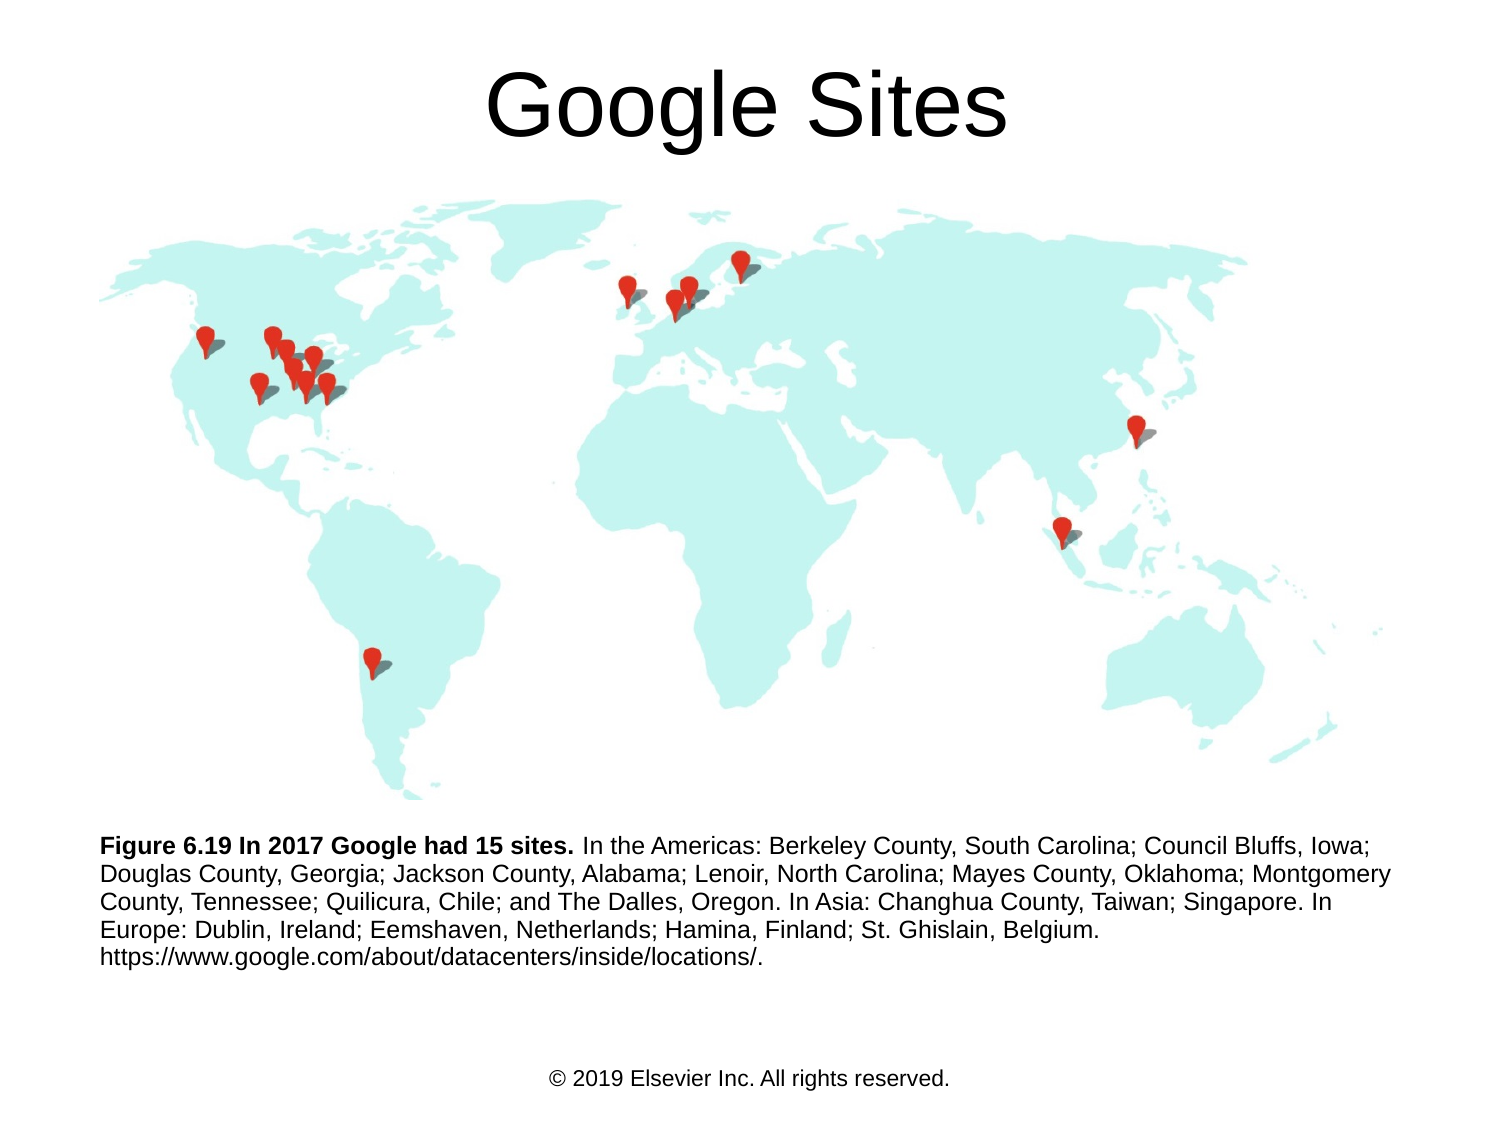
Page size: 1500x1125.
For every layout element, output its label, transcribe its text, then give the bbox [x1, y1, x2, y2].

text_box Figure 6.19 In 2017 Google had 15 sites. In the Americas: Berkeley County, South Carolina; Council Bluffs, Iowa; Douglas County, Georgia; Jackson County, Alabama; Lenoir, North Carolina; Mayes County, Oklahoma; Montgomery County, Tennessee; Quilicura, Chile; and The Dalles, Oregon. In Asia: Changhua County, Taiwan; Singapore. In Europe: Dublin, Ireland; Eemshaven, Netherlands; Hamina, Finland; St. Ghislain, Belgium. https://www.google.com/about/datacenters/inside/locations/. [85, 825, 1413, 979]
title Google Sites [82, 49, 1413, 163]
picture [99, 199, 1383, 801]
